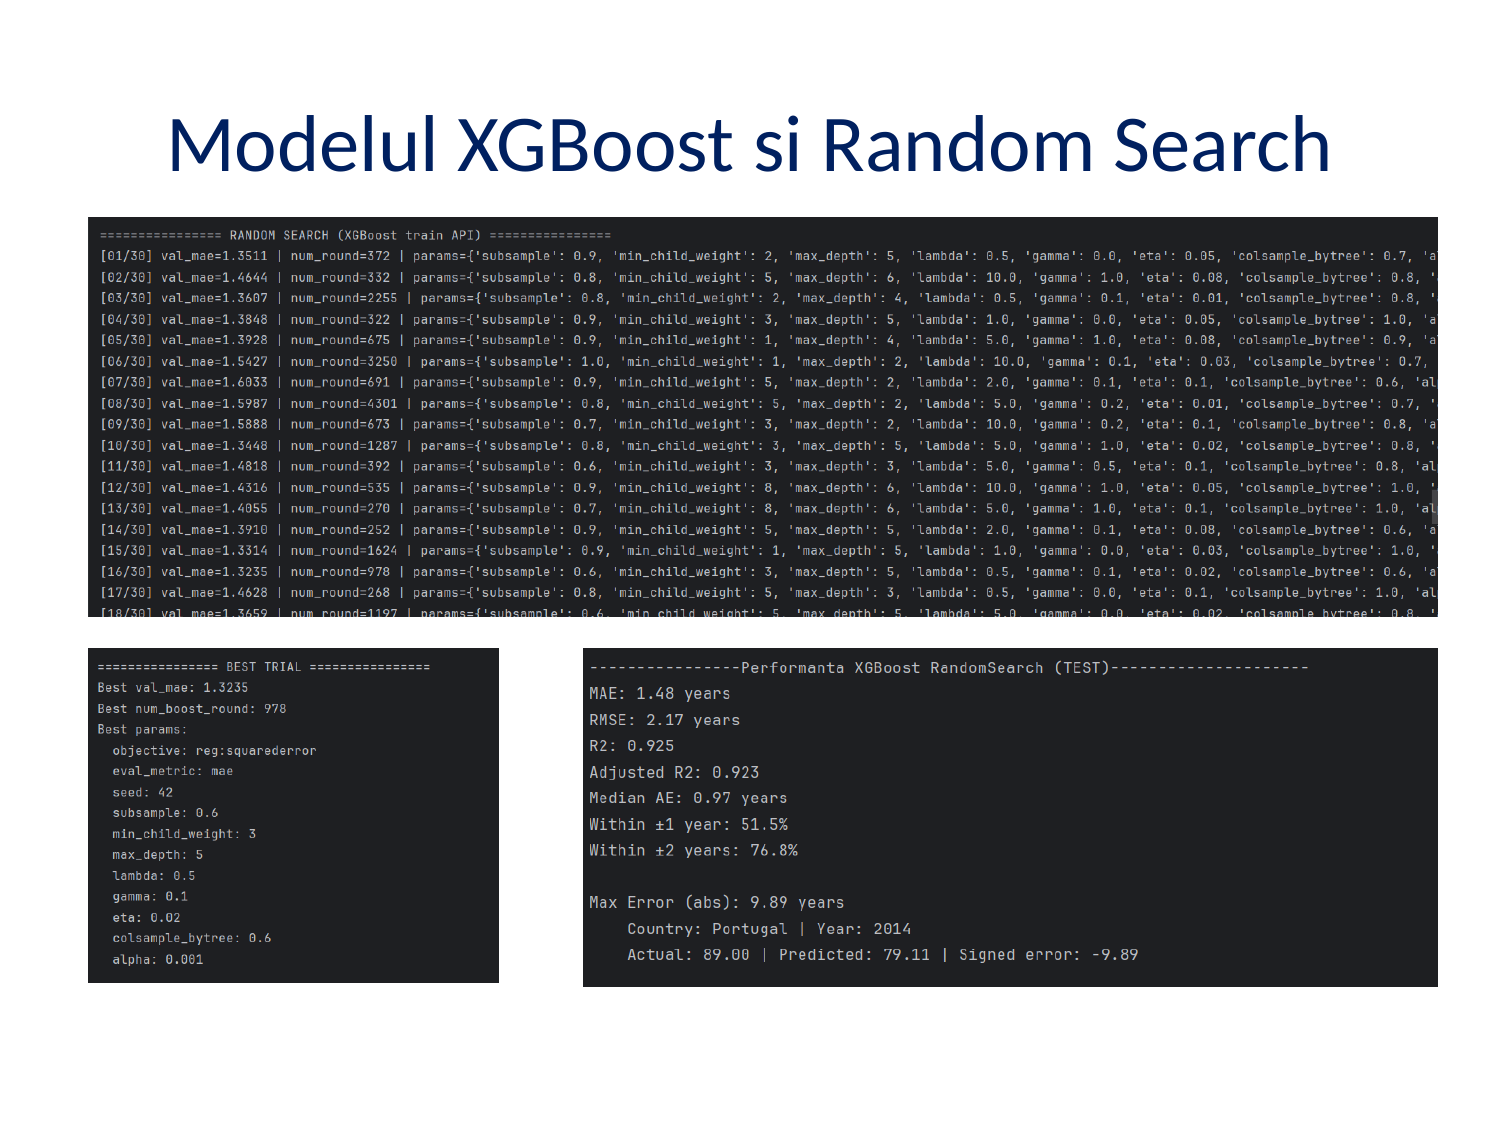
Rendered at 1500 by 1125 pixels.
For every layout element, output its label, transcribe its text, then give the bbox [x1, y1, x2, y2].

picture [87, 648, 500, 983]
picture [583, 648, 1439, 988]
title Modelul XGBoost si Random Search [75, 45, 1425, 233]
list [87, 216, 1439, 617]
